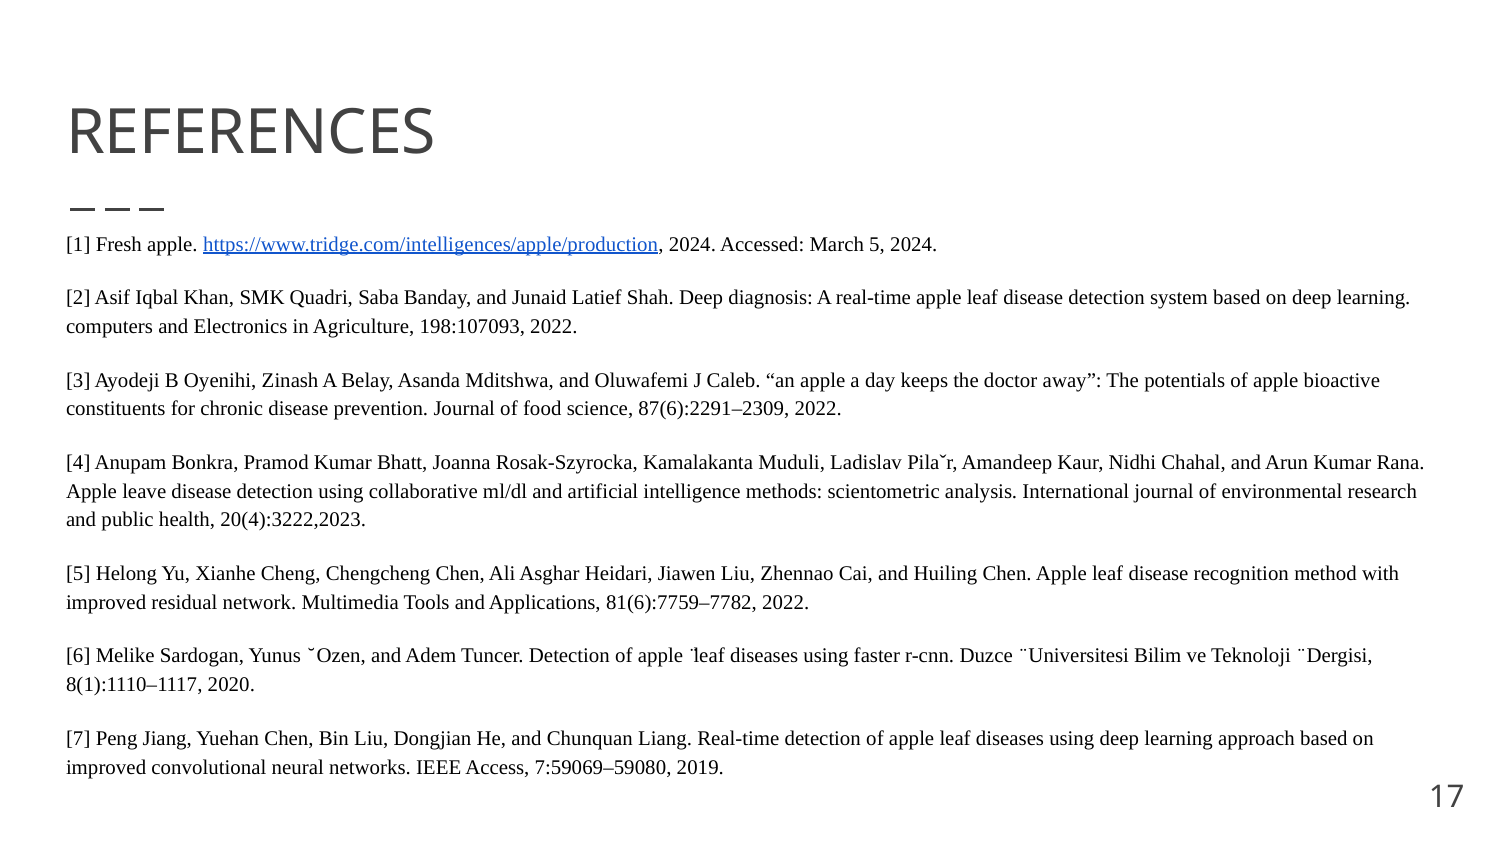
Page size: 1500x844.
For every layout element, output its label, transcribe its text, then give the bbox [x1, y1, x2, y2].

list [1] Fresh apple. https://www.tridge.com/intelligences/apple/production, 2024. Accessed: March 5, 2024. [2] Asif Iqbal Khan, SMK Quadri, Saba Banday, and Junaid Latief Shah. Deep diagnosis: A real-time apple leaf disease detection system based on deep learning. computers and Electronics in Agriculture, 198:107093, 2022. [3] Ayodeji B Oyenihi, Zinash A Belay, Asanda Mditshwa, and Oluwafemi J Caleb. “an apple a day keeps the doctor away”: The potentials of apple bioactive constituents for chronic disease prevention. Journal of food science, 87(6):2291–2309, 2022. [4] Anupam Bonkra, Pramod Kumar Bhatt, Joanna Rosak-Szyrocka, Kamalakanta Muduli, Ladislav Pilaˇr, Amandeep Kaur, Nidhi Chahal, and Arun Kumar Rana. Apple leave disease detection using collaborative ml/dl and artificial intelligence methods: scientometric analysis. International journal of environmental research and public health, 20(4):3222,2023. [5] Helong Yu, Xianhe Cheng, Chengcheng Chen, Ali Asghar Heidari, Jiawen Liu, Zhennao Cai, and Huiling Chen. Apple leaf disease recognition method with improved residual network. Multimedia Tools and Applications, 81(6):7759–7782, 2022. [6] Melike Sardogan, Yunus ̆ Ozen, and Adem Tuncer. Detection of apple ̈leaf diseases using faster r-cnn. Duzce ̈ Universitesi Bilim ve Teknoloji ̈ Dergisi, 8(1):1110–1117, 2020. [7] Peng Jiang, Yuehan Chen, Bin Liu, Dongjian He, and Chunquan Liang. Real-time detection of apple leaf diseases using deep learning approach based on improved convolutional neural networks. IEEE Access, 7:59069–59080, 2019. [51, 211, 1462, 816]
title REFERENCES [51, 61, 1449, 182]
slide_number ‹#› [1389, 764, 1480, 830]
